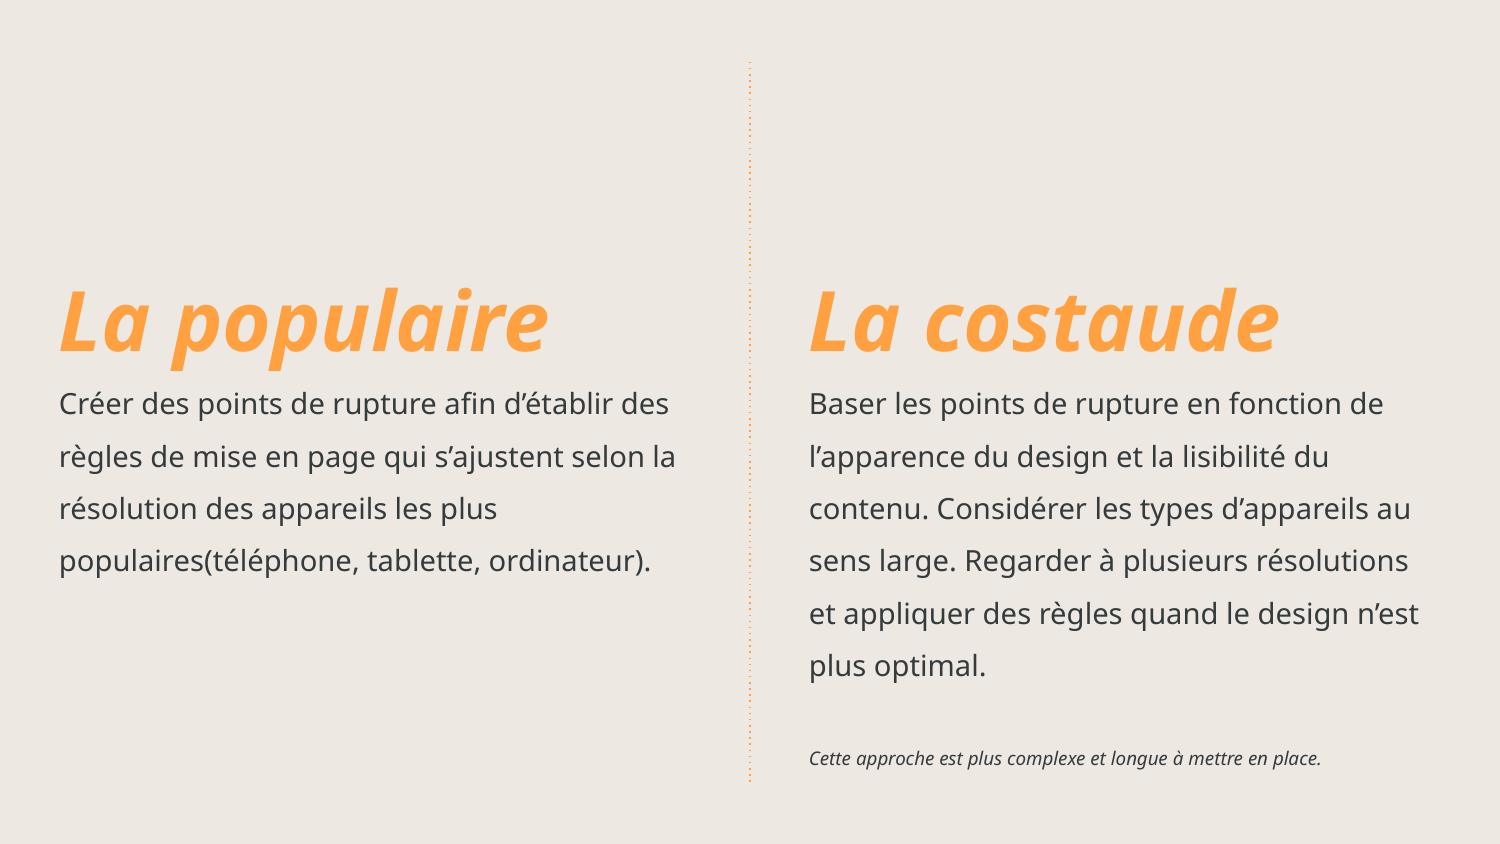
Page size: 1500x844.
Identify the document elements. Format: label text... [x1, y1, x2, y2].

text_box La populaire Créer des points de rupture afin d’établir des règles de mise en page qui s’ajustent selon la résolution des appareils les plus populaires(téléphone, tablette, ordinateur). [58, 118, 691, 785]
text_box La costaude Baser les points de rupture en fonction de l’apparence du design et la lisibilité du contenu. Considérer les types d’appareils au sens large. Regarder à plusieurs résolutions et appliquer des règles quand le design n’est plus optimal. Cette approche est plus complexe et longue à mettre en place. [808, 118, 1441, 785]
